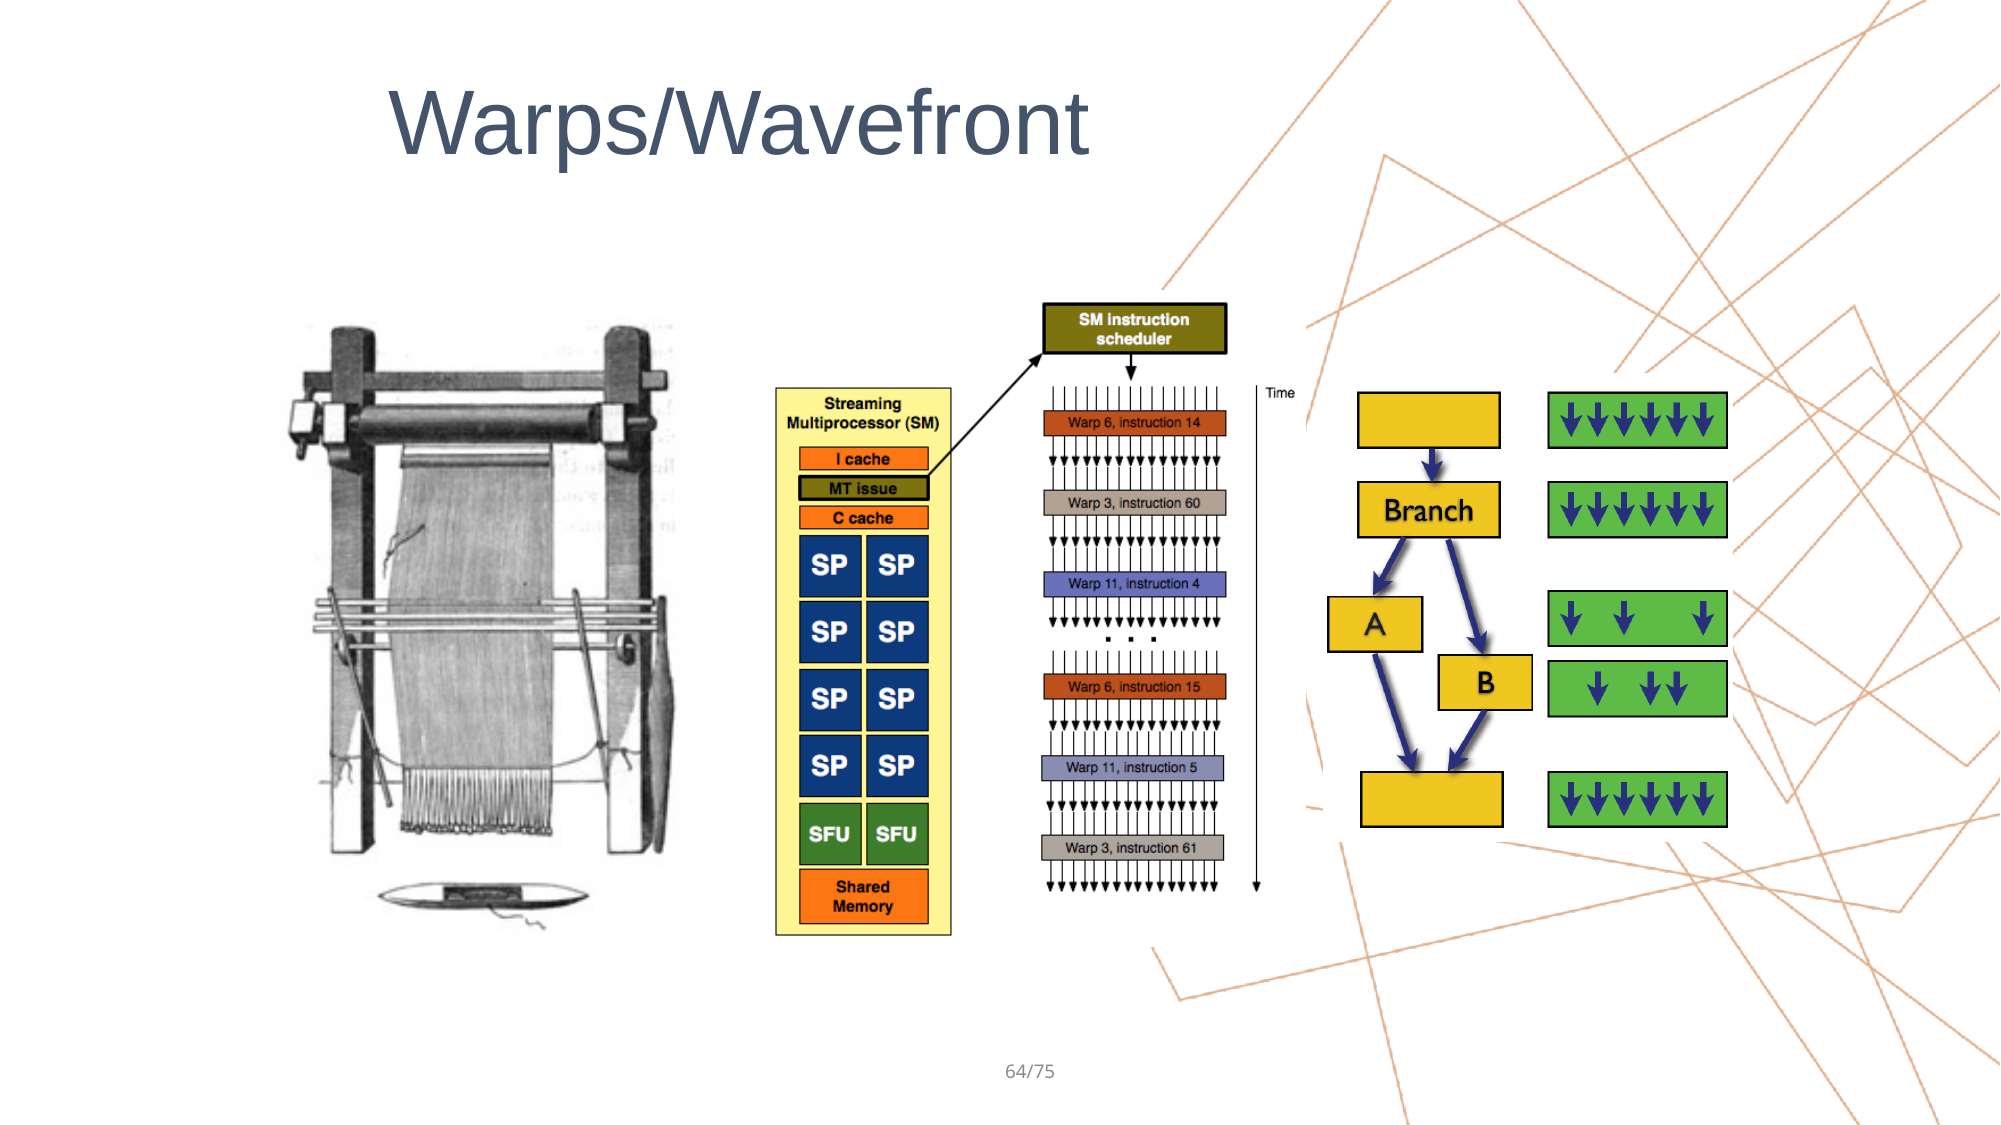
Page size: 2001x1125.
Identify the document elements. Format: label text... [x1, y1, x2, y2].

slide_number 64/75 [908, 1042, 1071, 1103]
picture [280, 314, 693, 942]
picture [763, 0, 2000, 1125]
text_box Warps/Wavefront [373, 42, 1600, 193]
